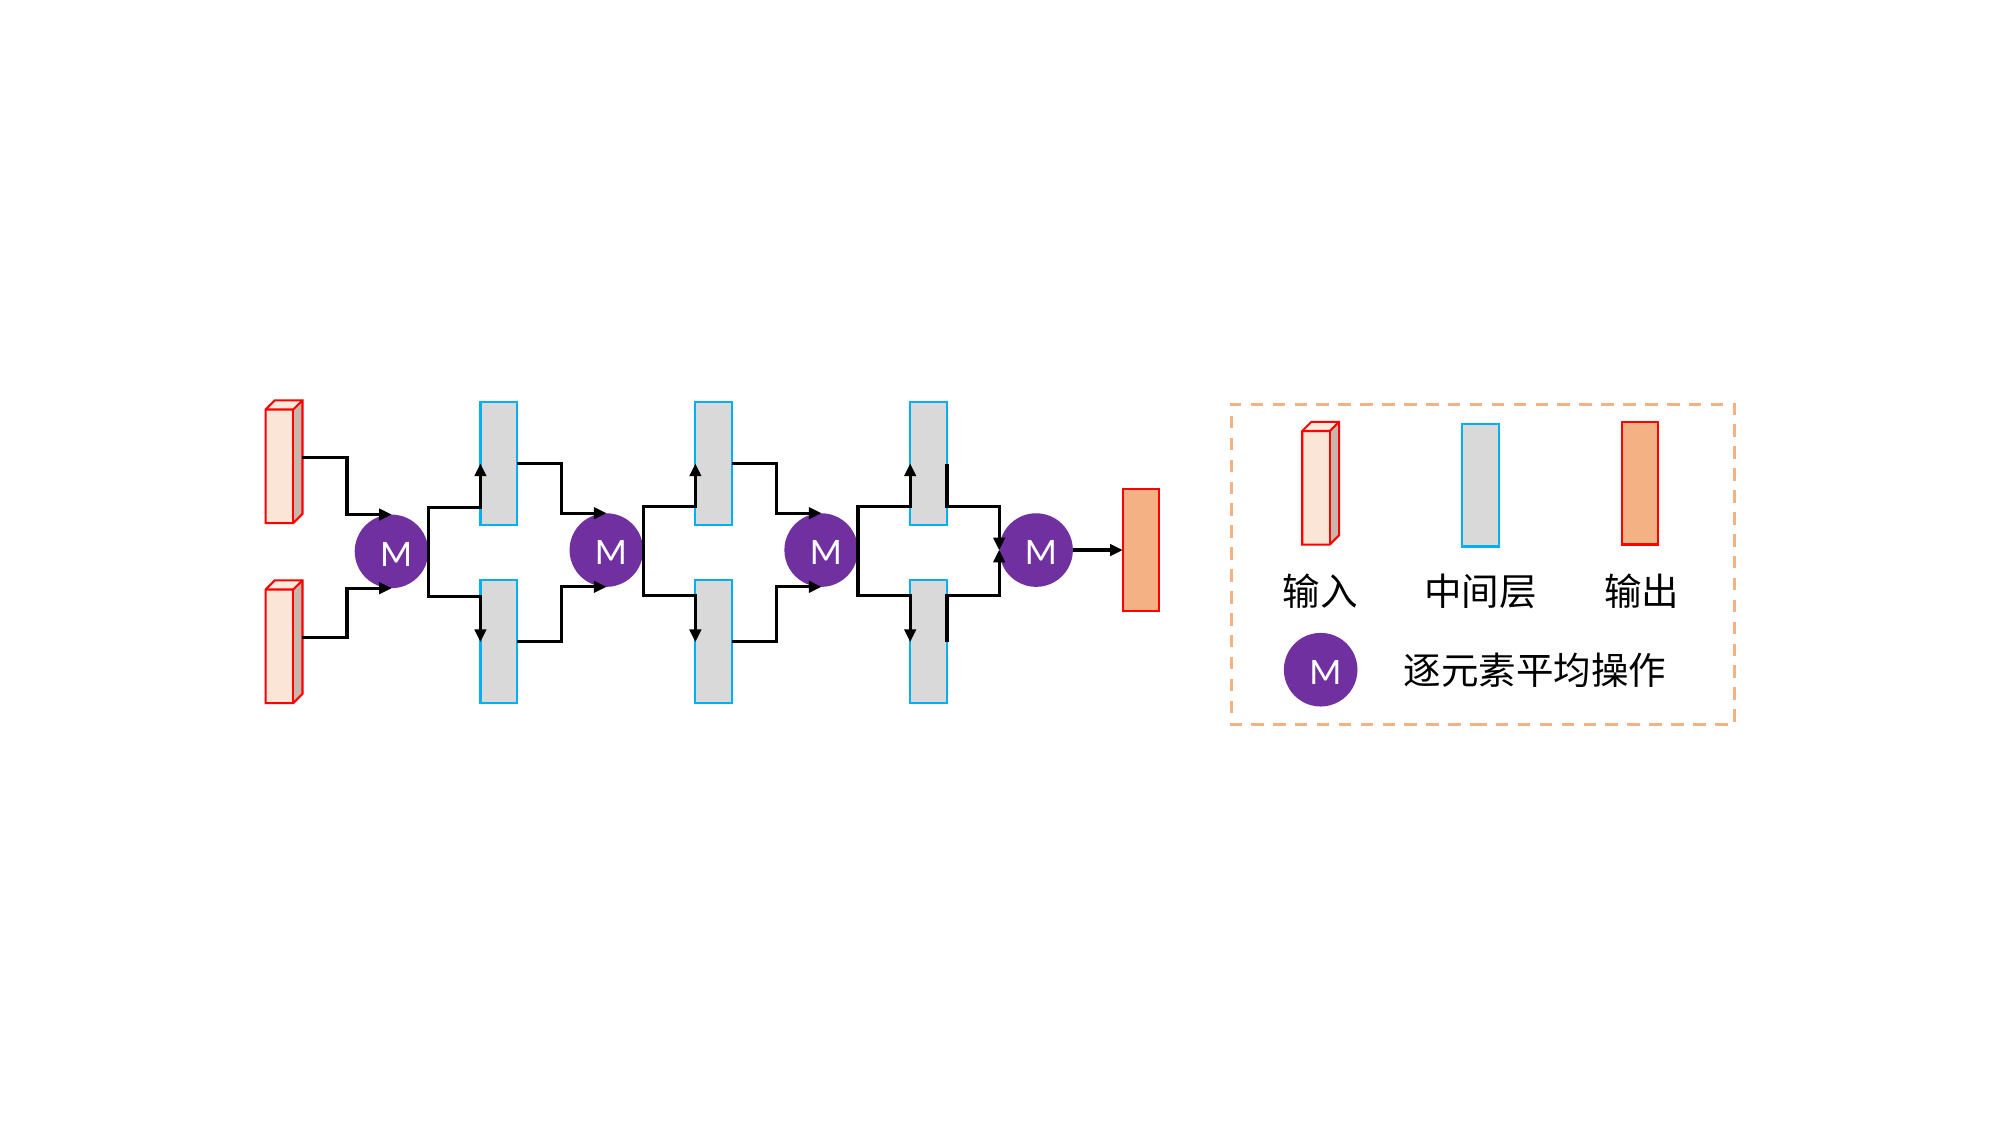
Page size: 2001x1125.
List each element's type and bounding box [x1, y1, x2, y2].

text_box [265, 400, 1735, 725]
